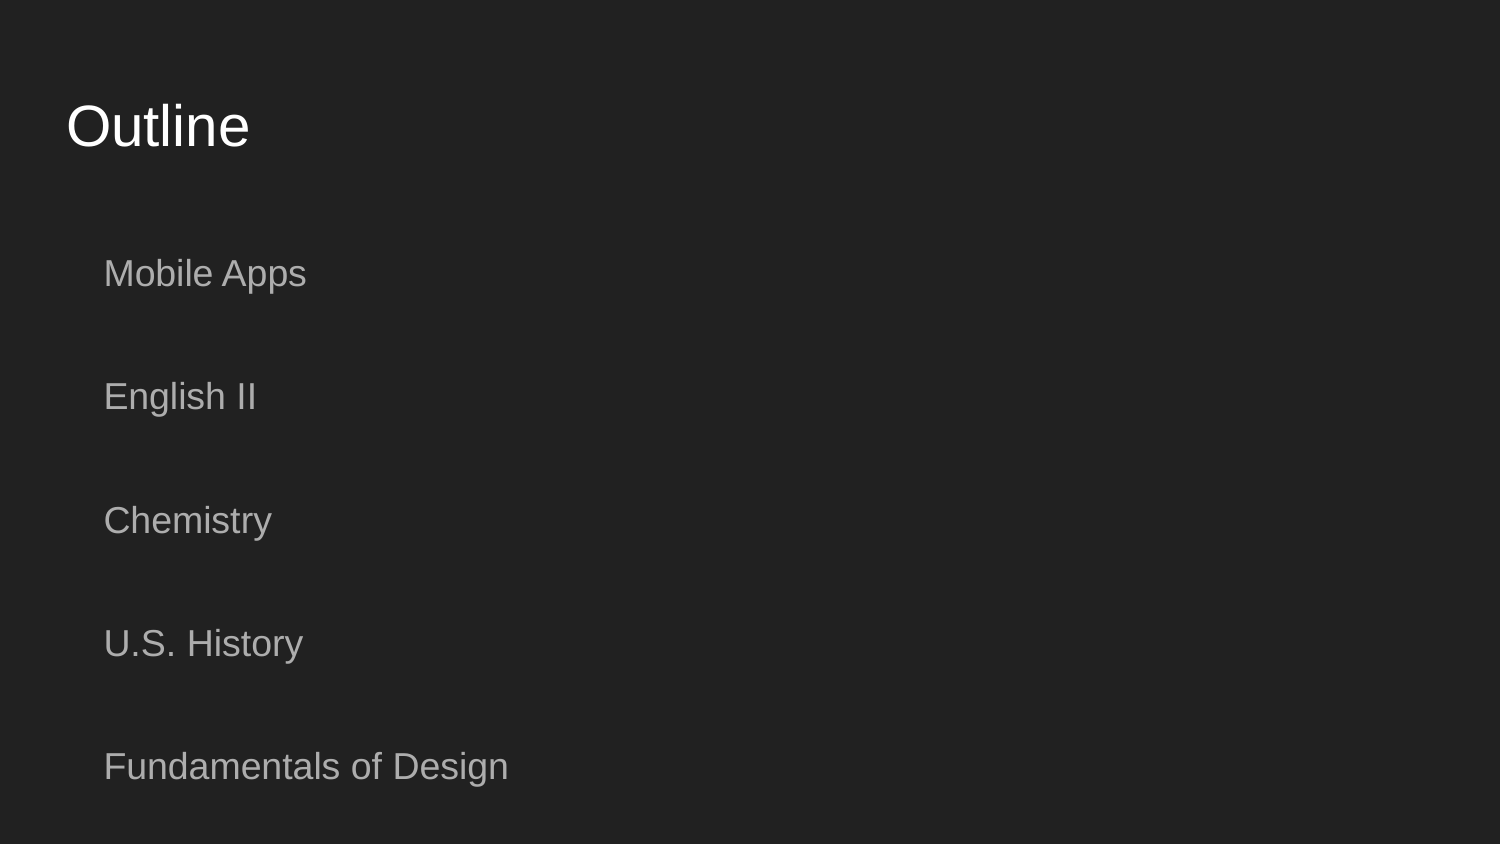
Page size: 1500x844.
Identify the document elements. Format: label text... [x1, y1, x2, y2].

title Outline [51, 72, 1449, 167]
list Mobile Apps English II Chemistry U.S. History Fundamentals of Design [51, 189, 1449, 750]
